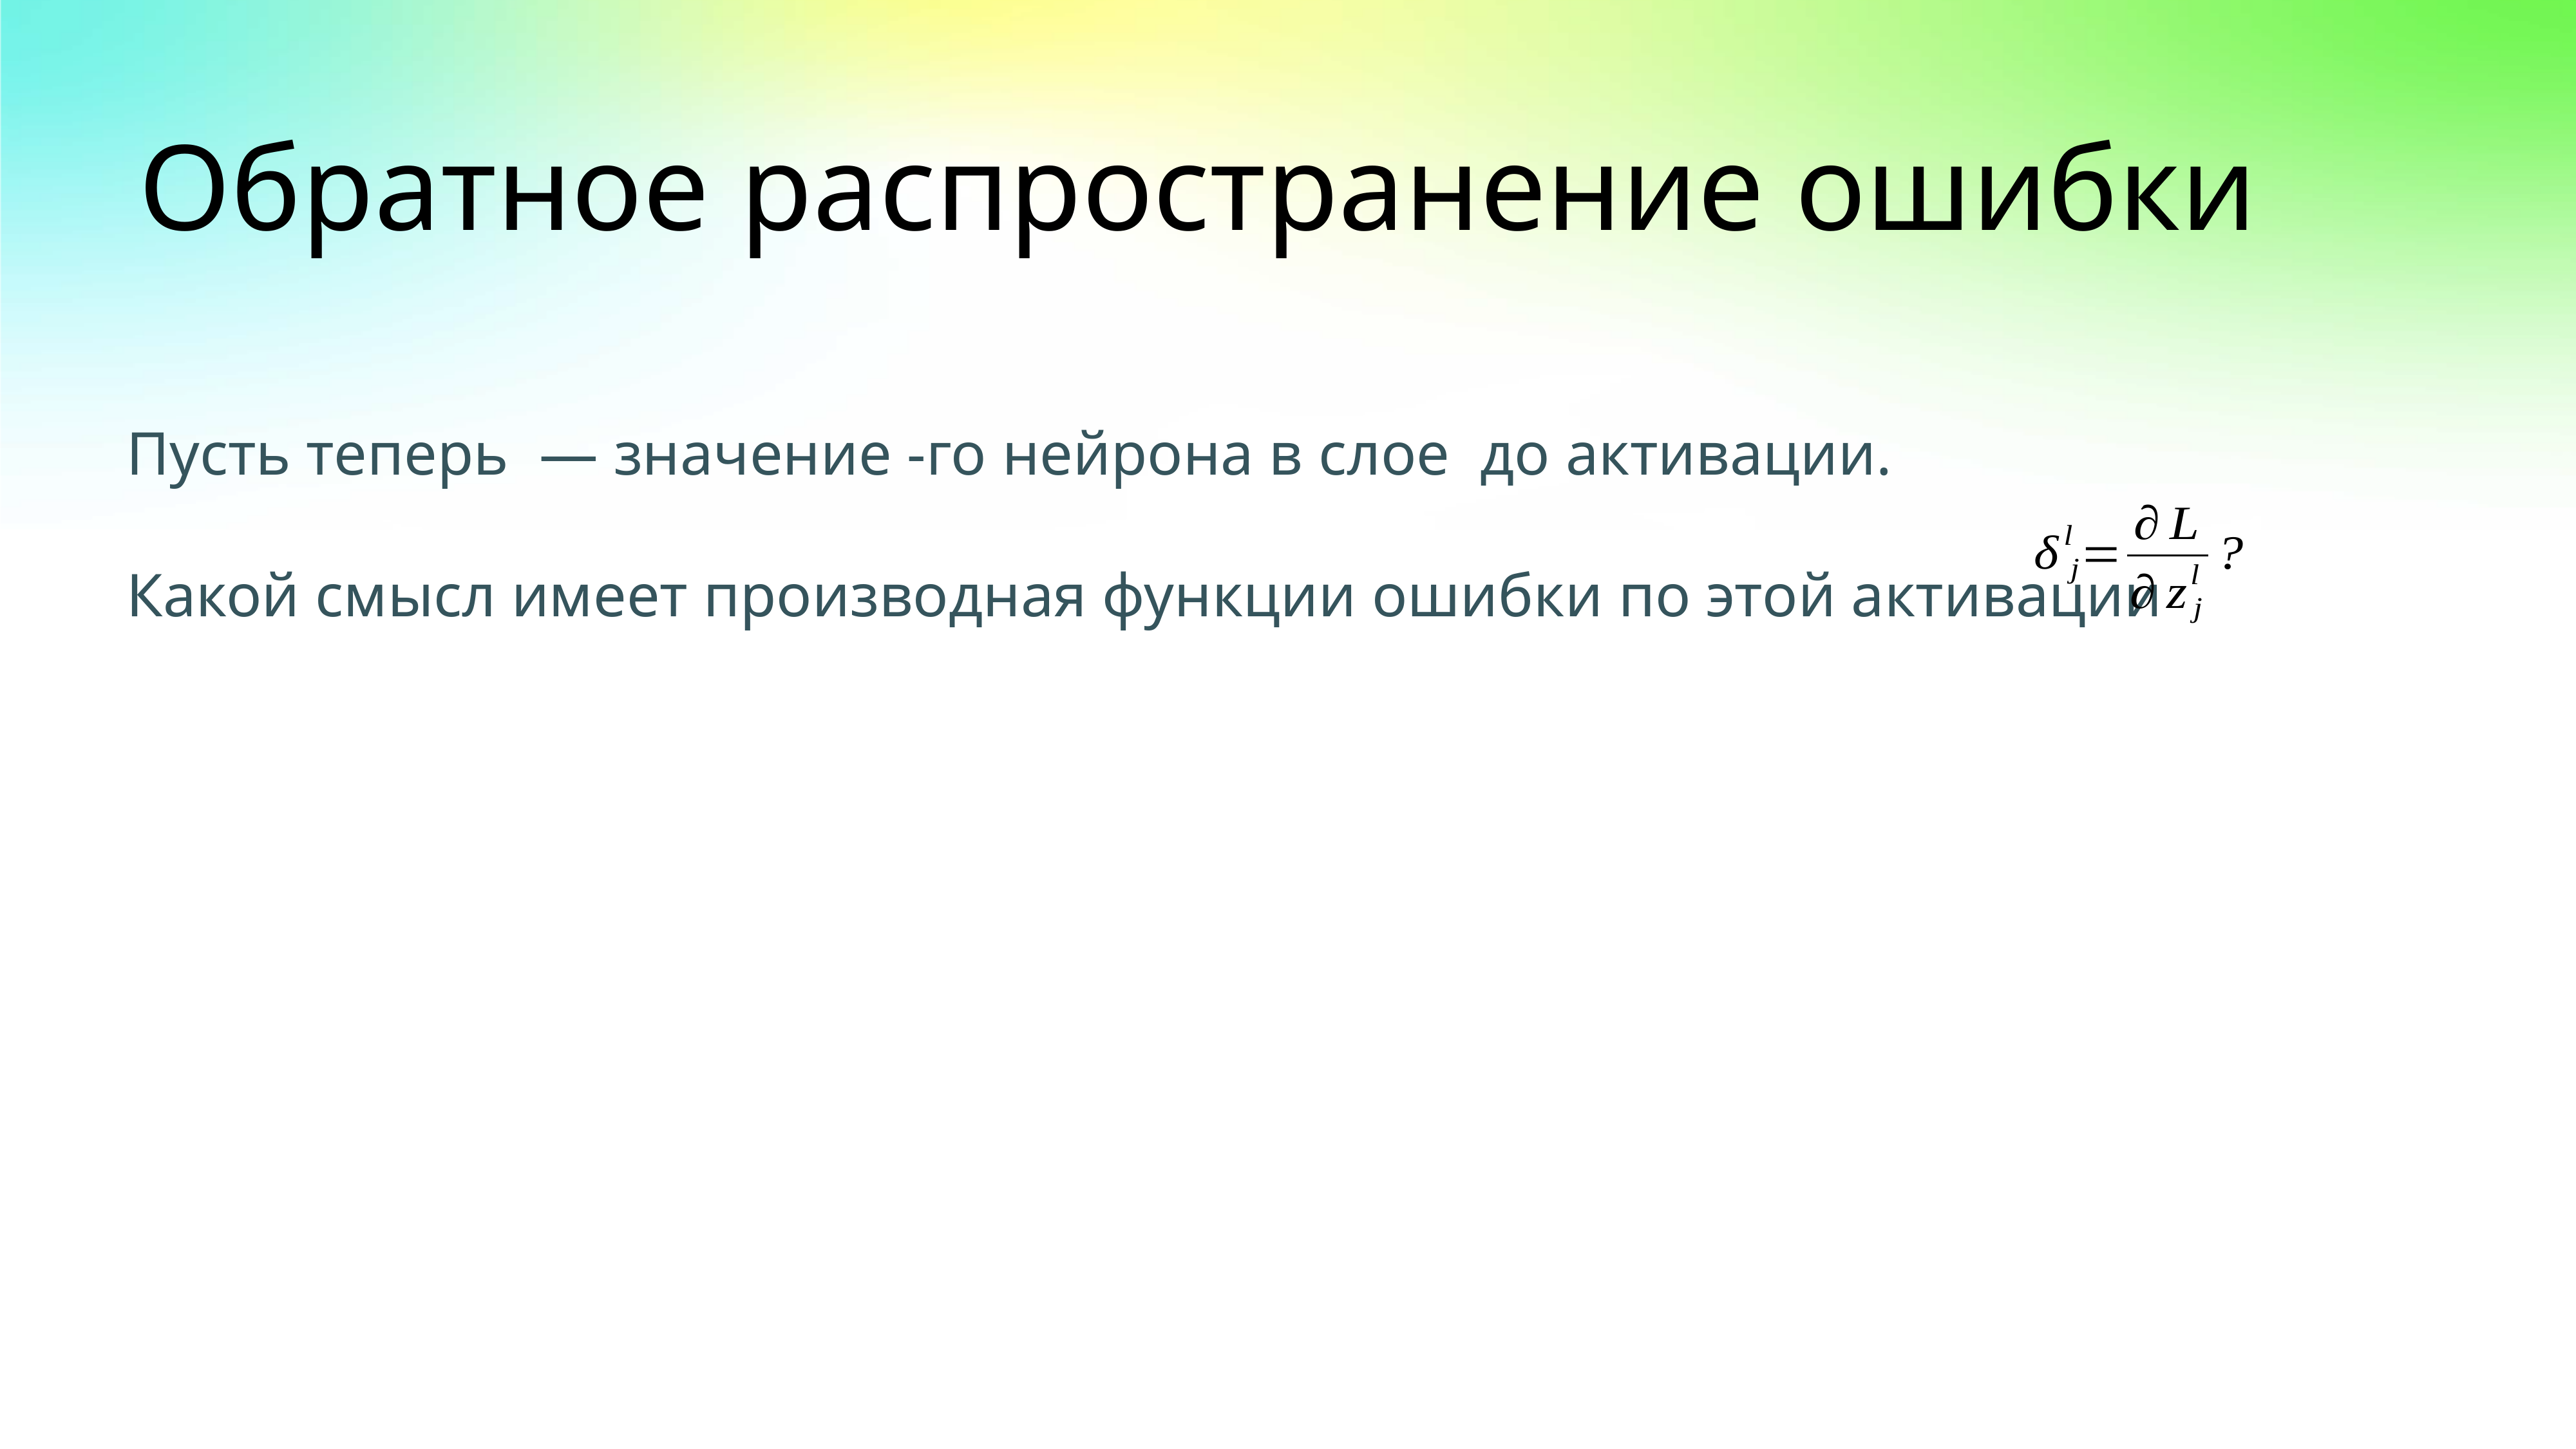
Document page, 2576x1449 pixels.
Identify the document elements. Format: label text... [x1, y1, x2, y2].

picture [0, 0, 2576, 1449]
title Обратное распространение ошибки [133, 107, 2443, 350]
text_box [2034, 497, 2246, 625]
text_box Пусть теперь — значение -го нейрона в слое до активации. Какой смысл имеет производная функции ошибки по этой активации [121, 340, 2176, 634]
